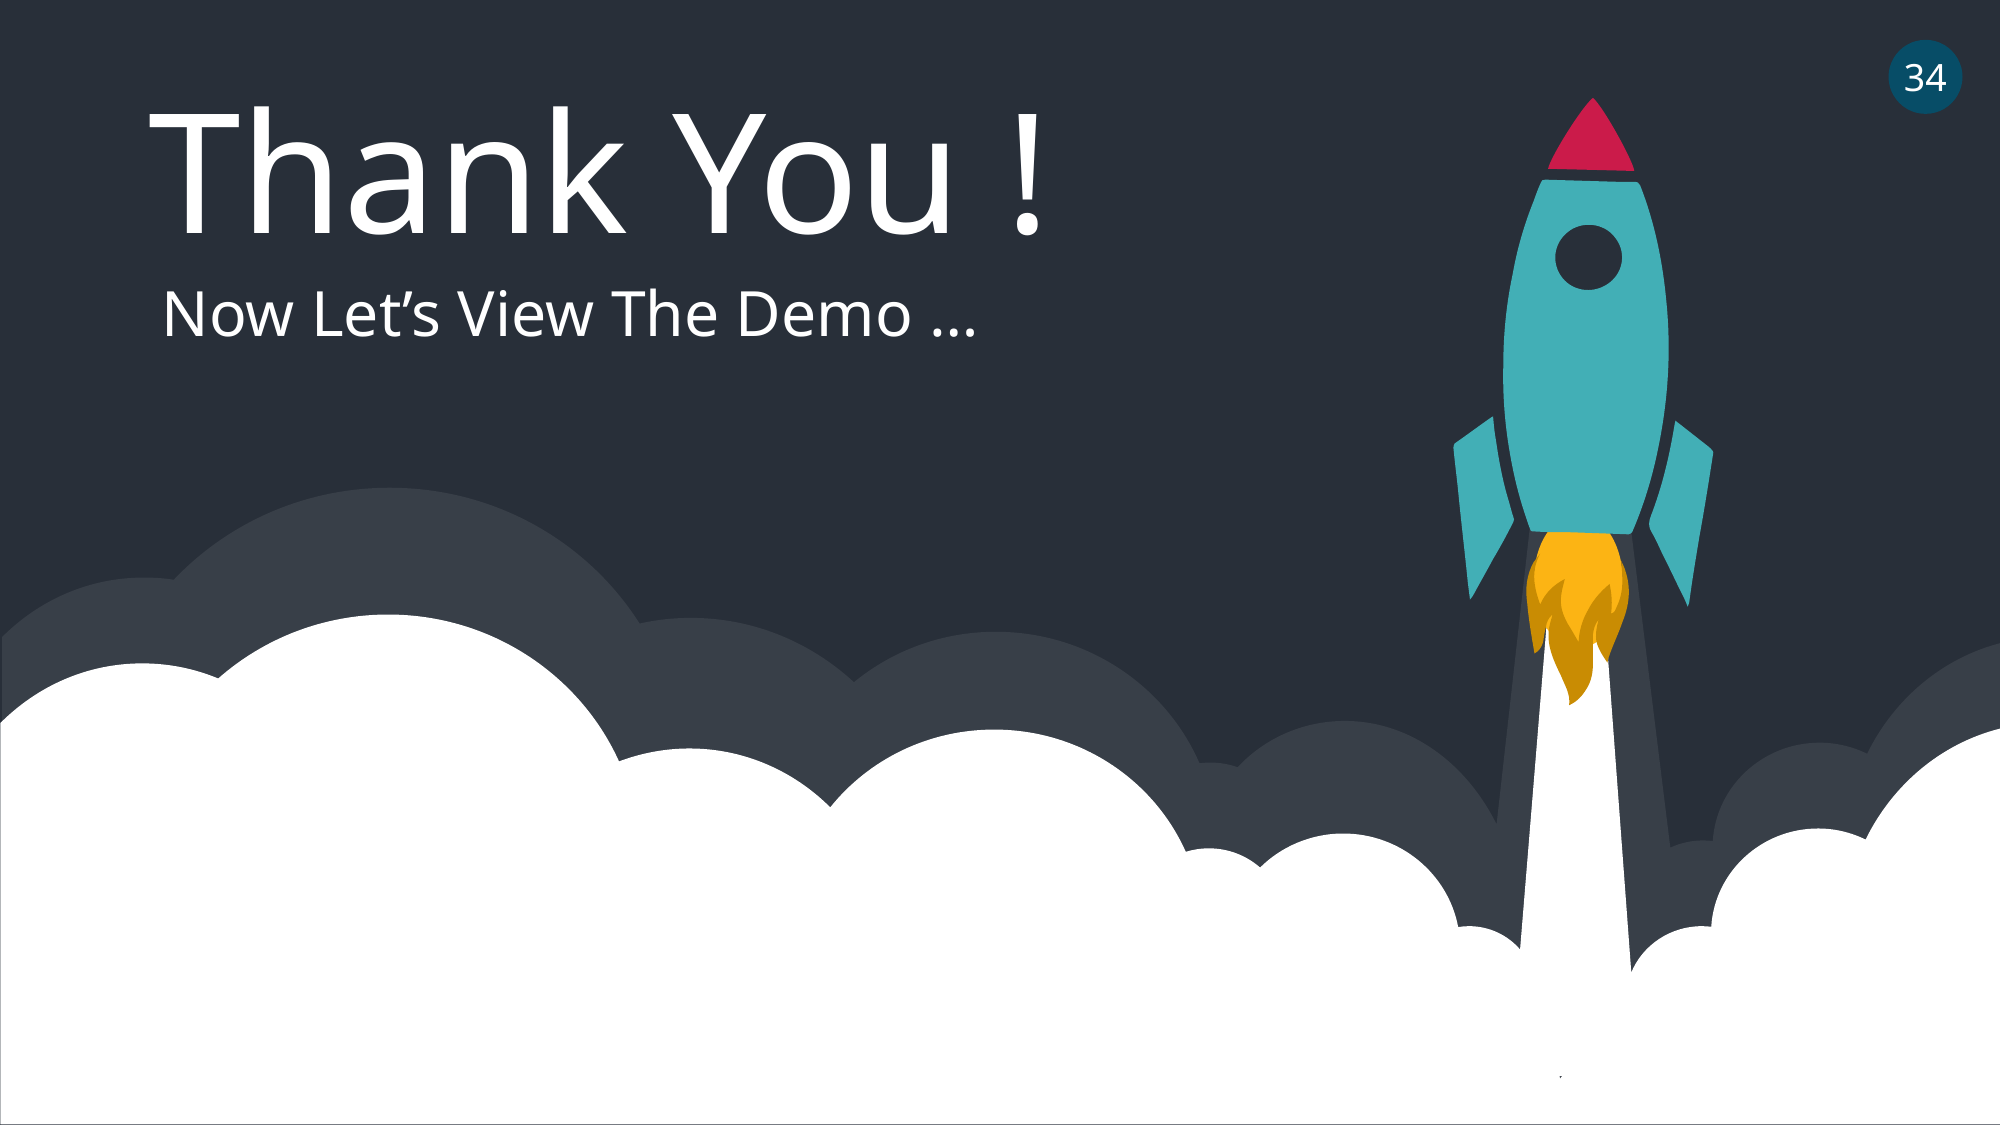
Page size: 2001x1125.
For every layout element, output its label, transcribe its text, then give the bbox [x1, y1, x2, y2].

text_box 34 [1887, 38, 1964, 115]
text_box [1612, 643, 2000, 968]
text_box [1453, 97, 1714, 706]
text_box [0, 614, 2000, 1125]
text_box Thank You ! [133, 59, 1227, 275]
text_box Now Let’s View The Demo … [147, 266, 1284, 356]
text_box [2, 487, 1539, 948]
